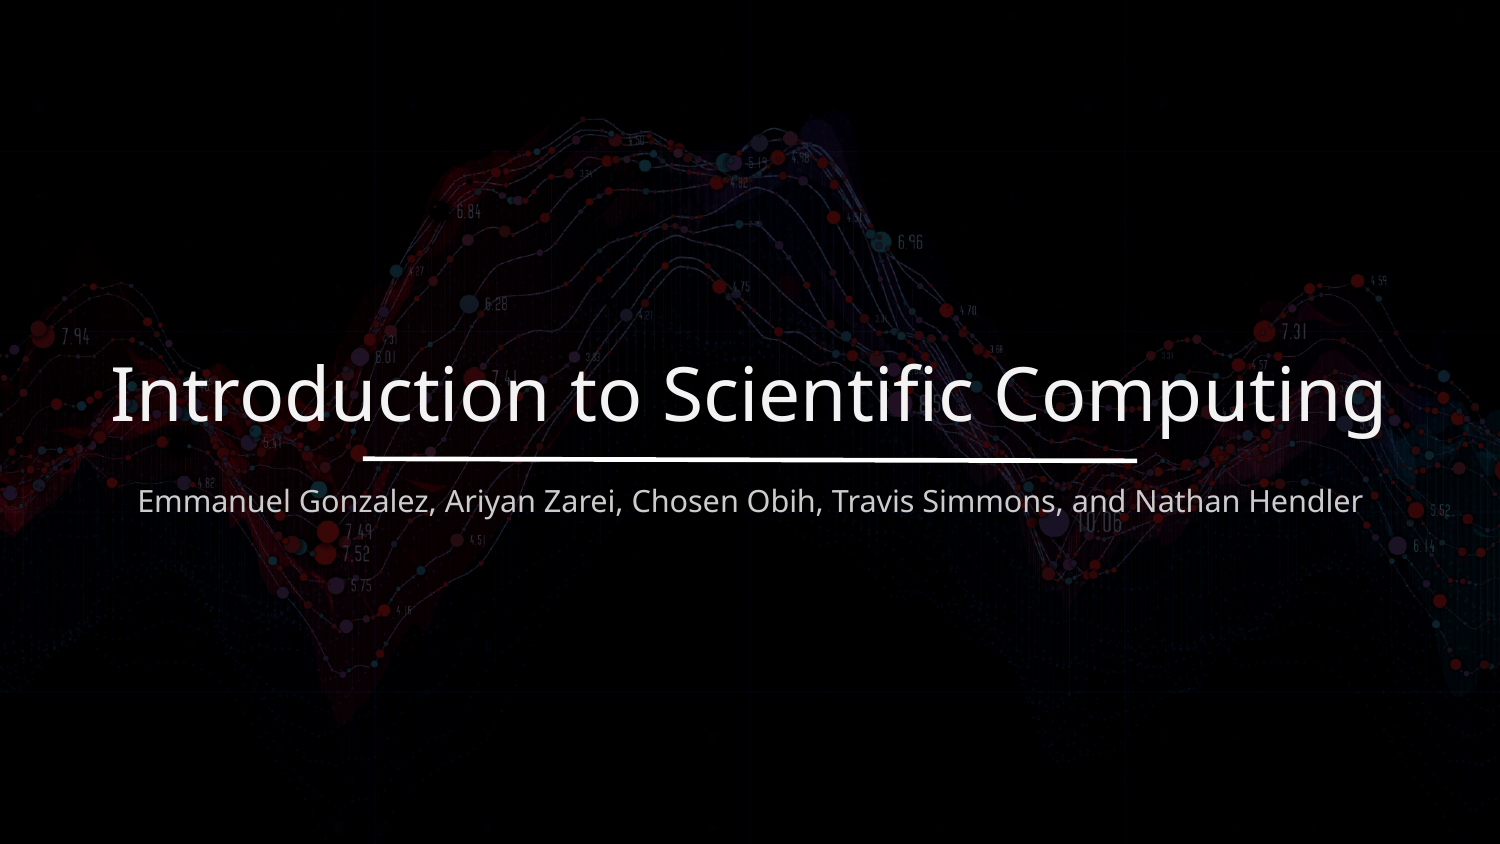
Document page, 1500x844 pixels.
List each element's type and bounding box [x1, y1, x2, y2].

picture [0, 0, 1500, 844]
text_box [362, 458, 1138, 462]
